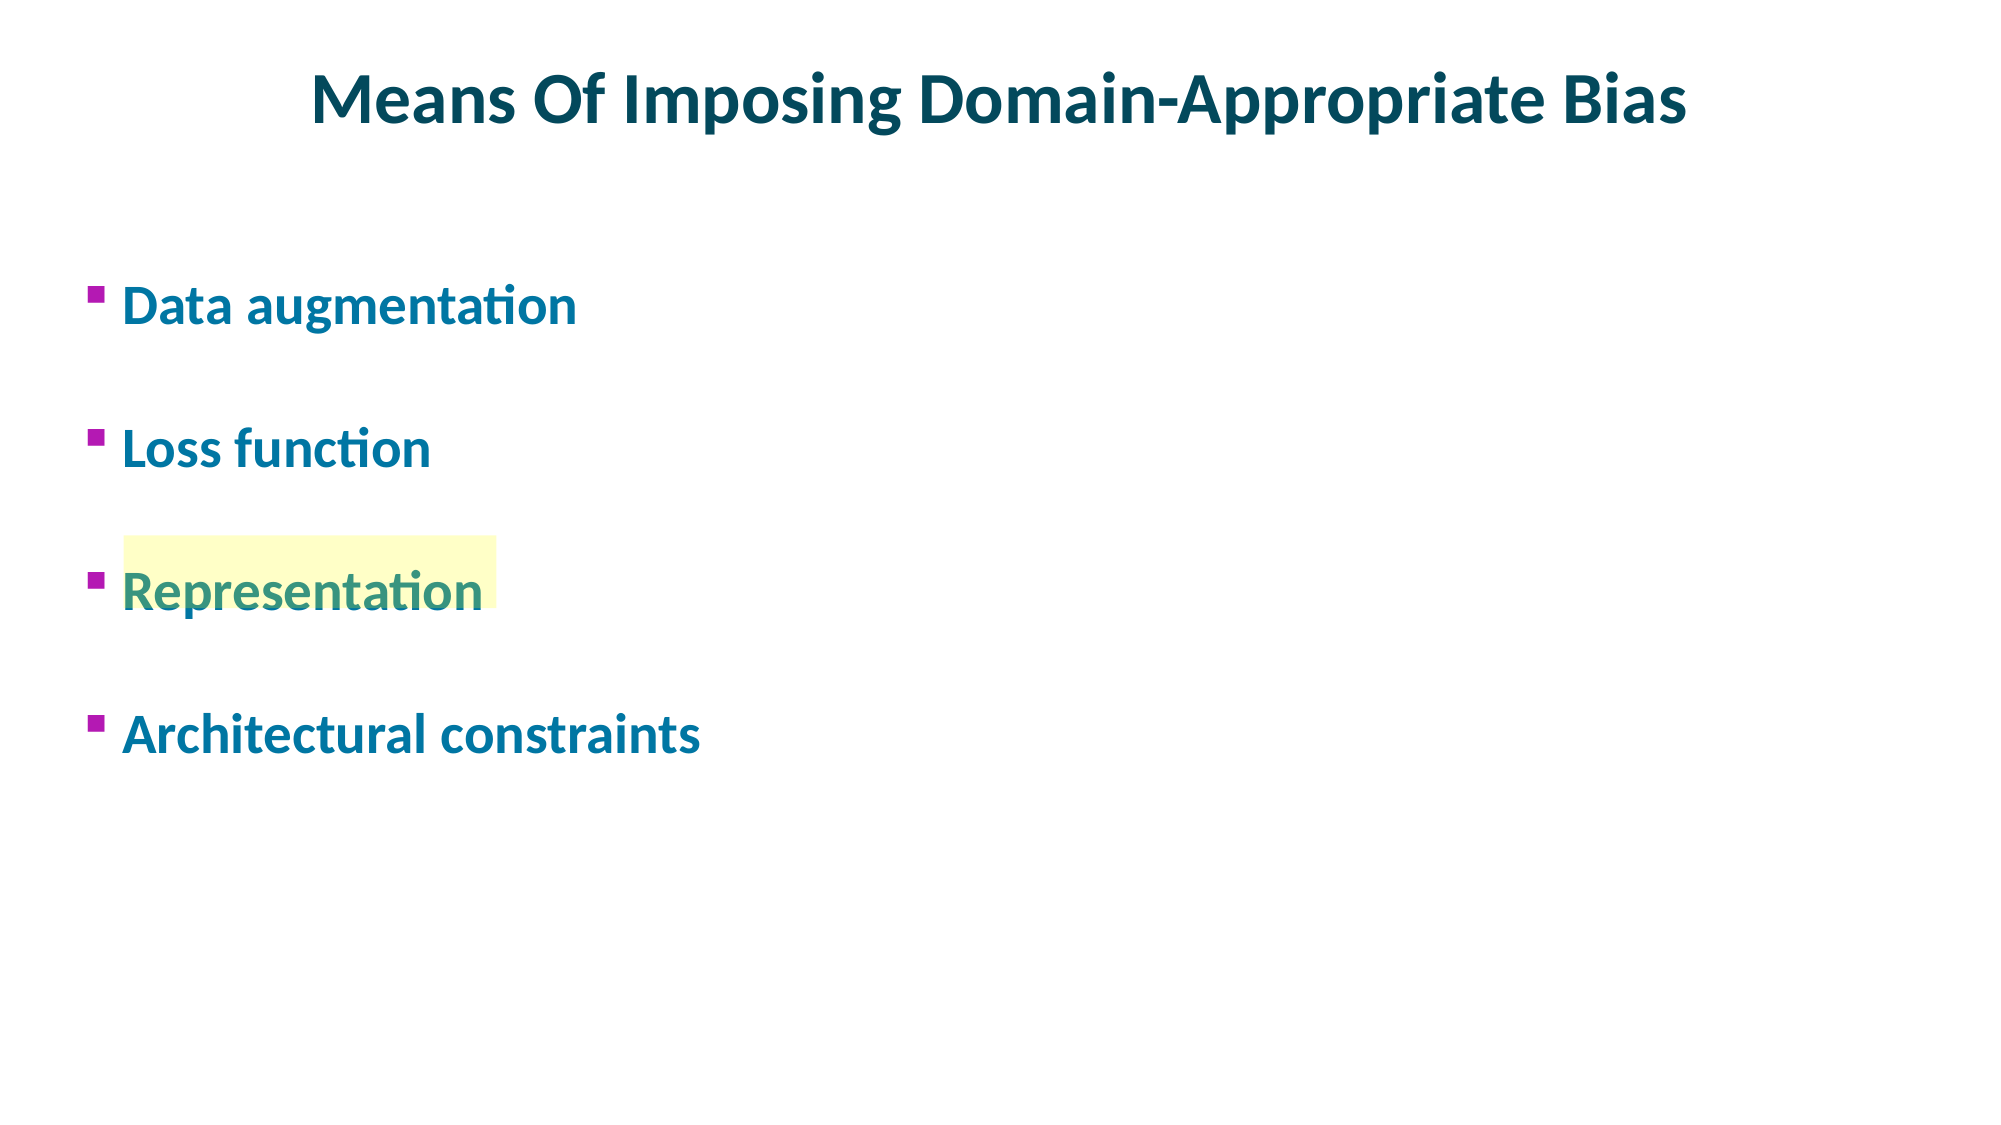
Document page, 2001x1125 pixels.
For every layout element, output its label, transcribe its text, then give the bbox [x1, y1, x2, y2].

list Data augmentation Loss function Representation Architectural constraints [66, 224, 1900, 1005]
title Means Of Imposing Domain-Appropriate Bias [99, 24, 1900, 163]
text_box [121, 533, 498, 610]
